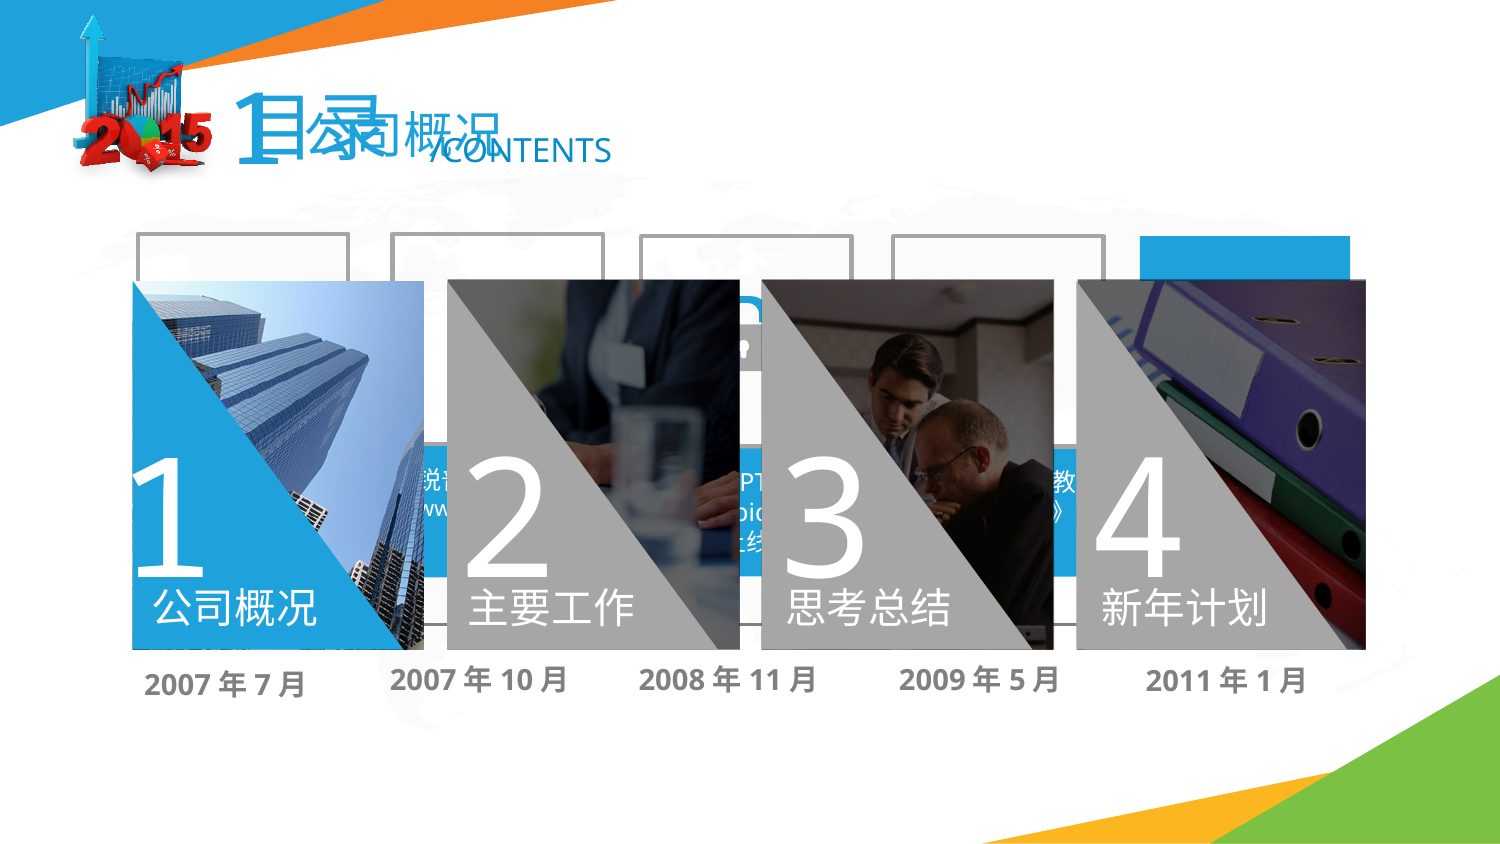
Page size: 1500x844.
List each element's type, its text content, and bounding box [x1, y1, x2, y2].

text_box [678, 279, 990, 650]
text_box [193, 71, 656, 179]
text_box [390, 232, 605, 277]
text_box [19, 279, 357, 650]
text_box [1139, 236, 1351, 277]
text_box 2007年10月 [375, 657, 585, 704]
text_box 2007年7月 [129, 658, 322, 709]
text_box 1 [90, 56, 302, 192]
picture [28, 9, 260, 184]
text_box 2011年1月 [1130, 657, 1324, 705]
text_box 2009年5月 [884, 657, 1077, 704]
text_box [136, 232, 350, 278]
text_box [891, 234, 1106, 277]
text_box 2008年11月 [623, 657, 834, 704]
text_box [992, 279, 1367, 650]
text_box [359, 279, 676, 650]
text_box [639, 234, 854, 277]
